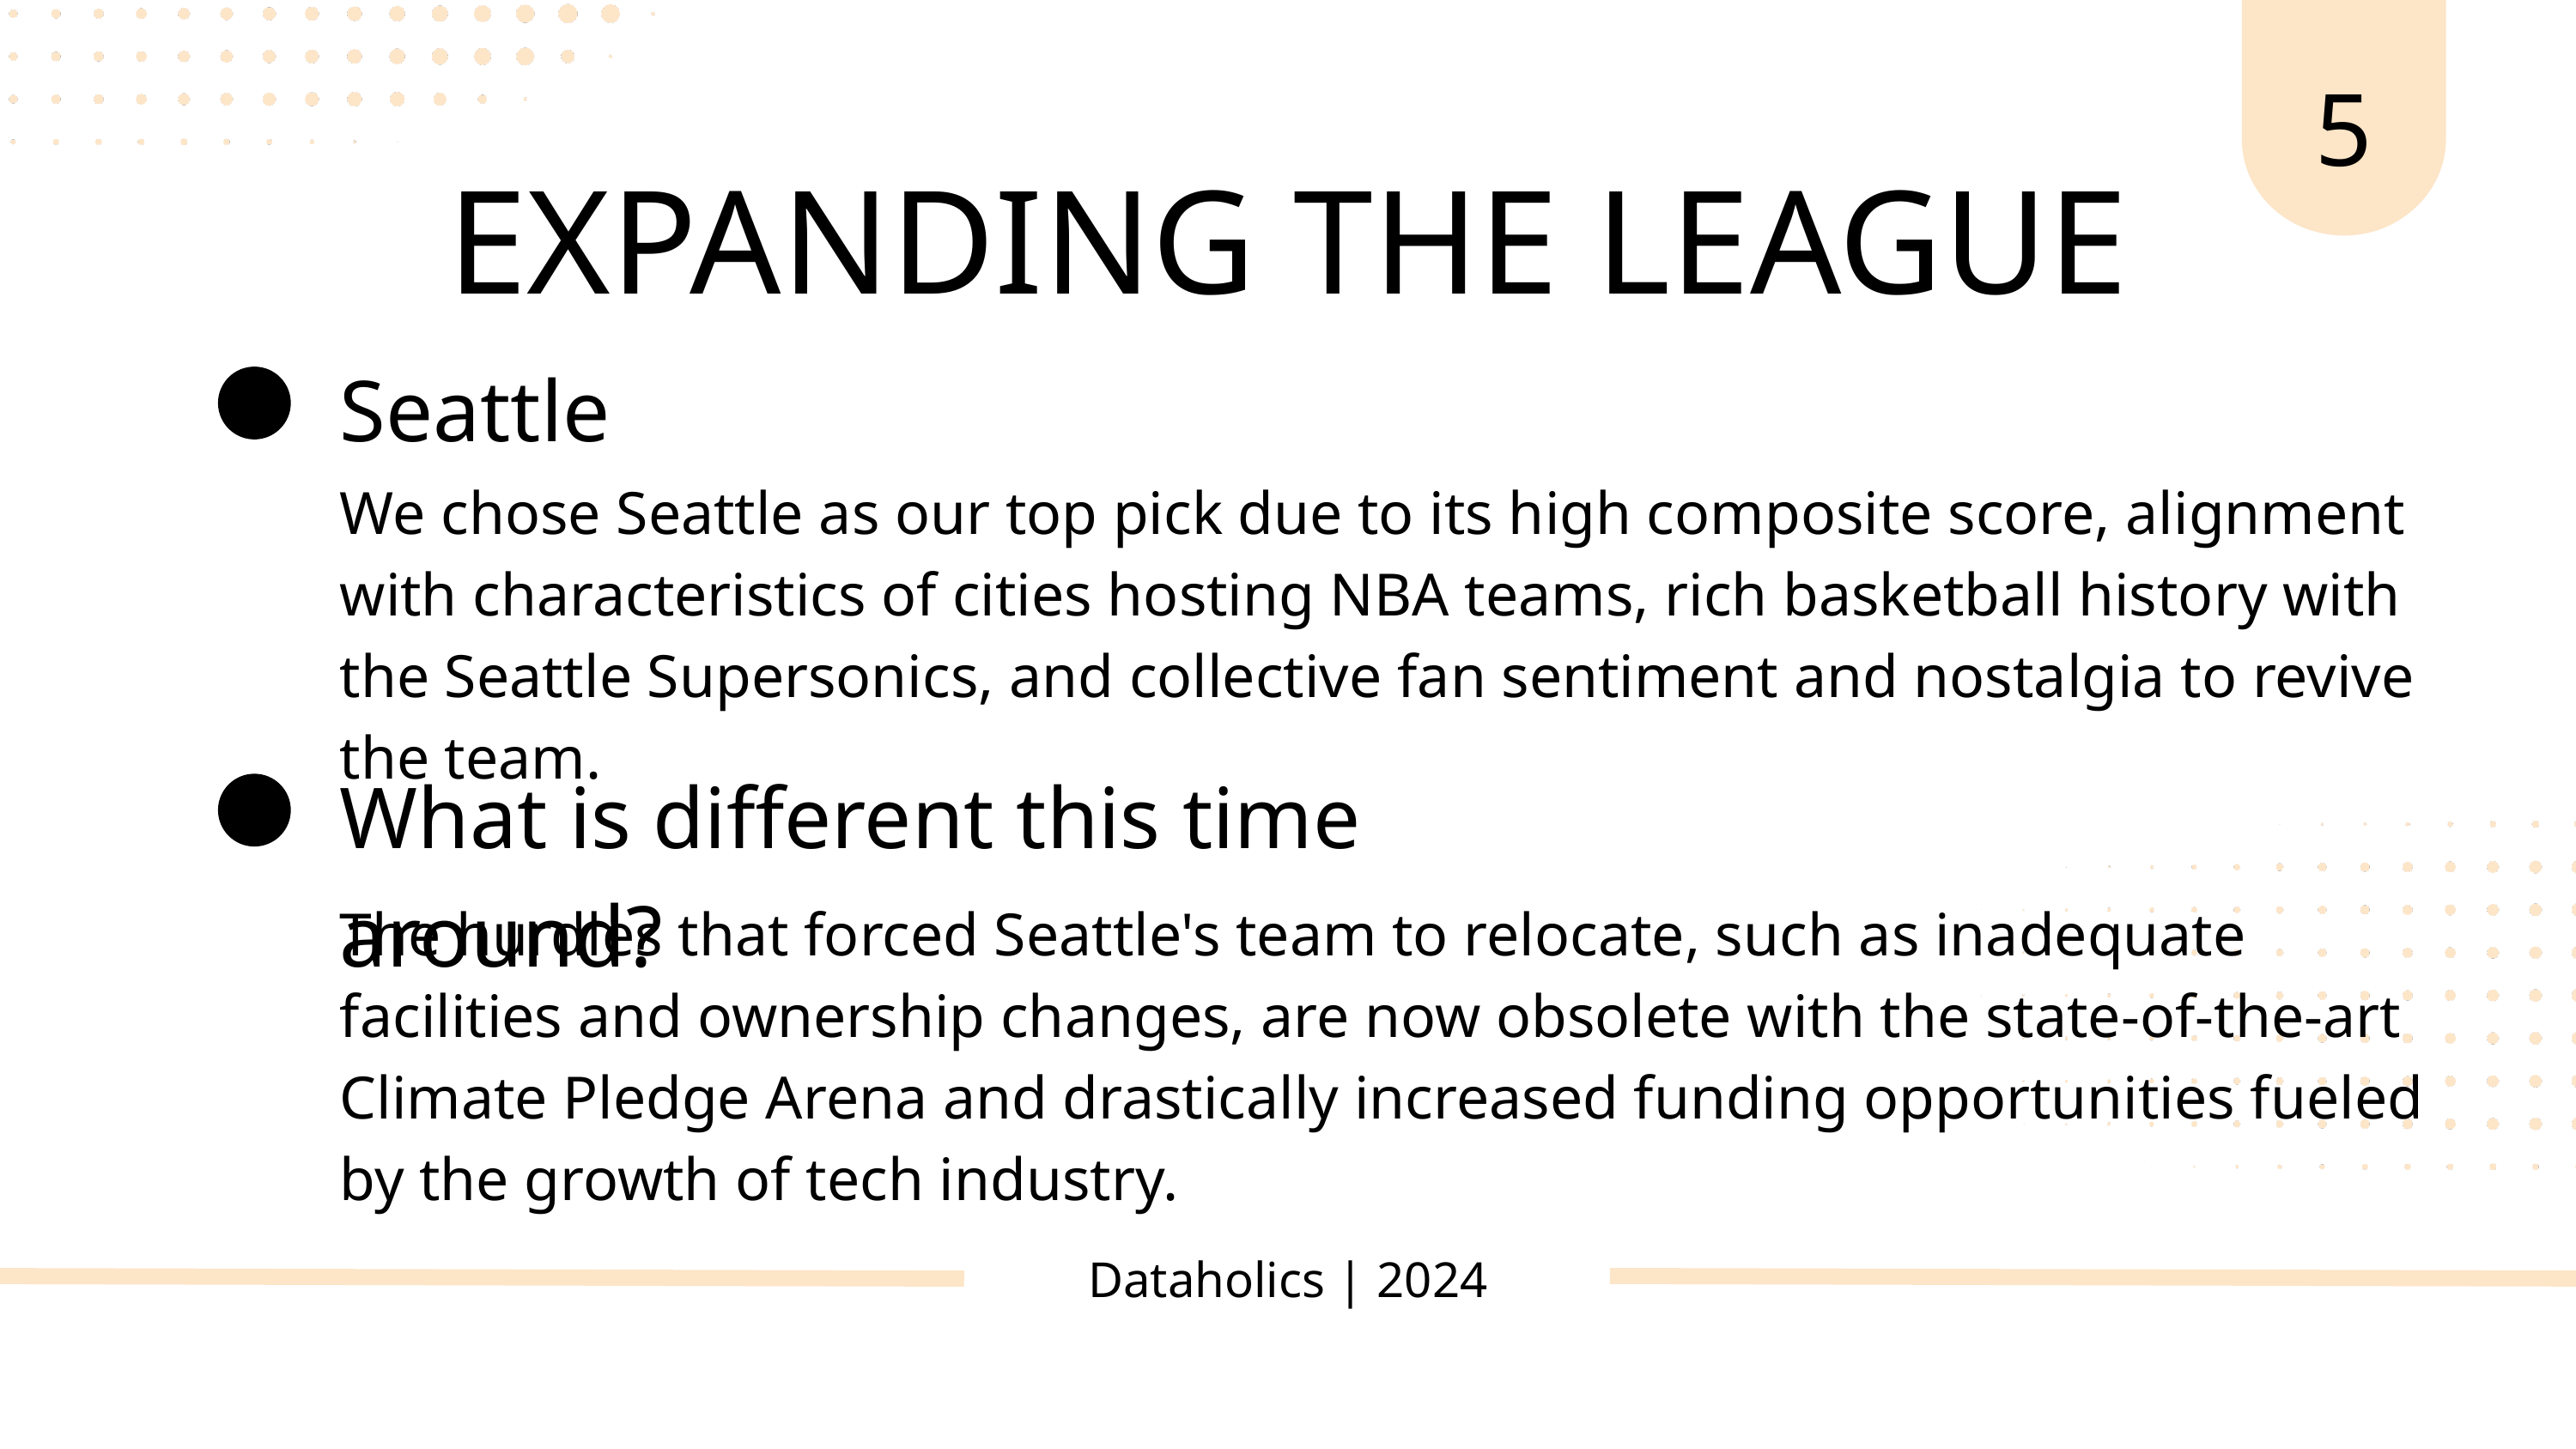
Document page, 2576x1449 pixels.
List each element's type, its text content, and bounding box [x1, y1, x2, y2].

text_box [2233, 0, 2455, 236]
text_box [217, 366, 291, 440]
text_box Seattle [339, 341, 1400, 459]
text_box EXPANDING THE LEAGUE [144, 122, 2432, 323]
text_box The hurdles that forced Seattle's team to relocate, such as inadequate facilities and ownership changes, are now obsolete with the state-of-the-art Climate Pledge Arena and drastically increased funding opportunities fueled by the growth of tech industry. [339, 885, 2432, 1304]
text_box Dataholics | 2024 [803, 1304, 1773, 1307]
text_box What is different this time around? [339, 791, 1661, 885]
text_box [0, 0, 660, 145]
text_box [1938, 820, 2576, 1170]
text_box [217, 773, 291, 847]
text_box We chose Seattle as our top pick due to its high composite score, alignment with characteristics of cities hosting NBA teams, rich basketball history with the Seattle Supersonics, and collective fan sentiment and nostalgia to revive the team. [339, 464, 2432, 791]
